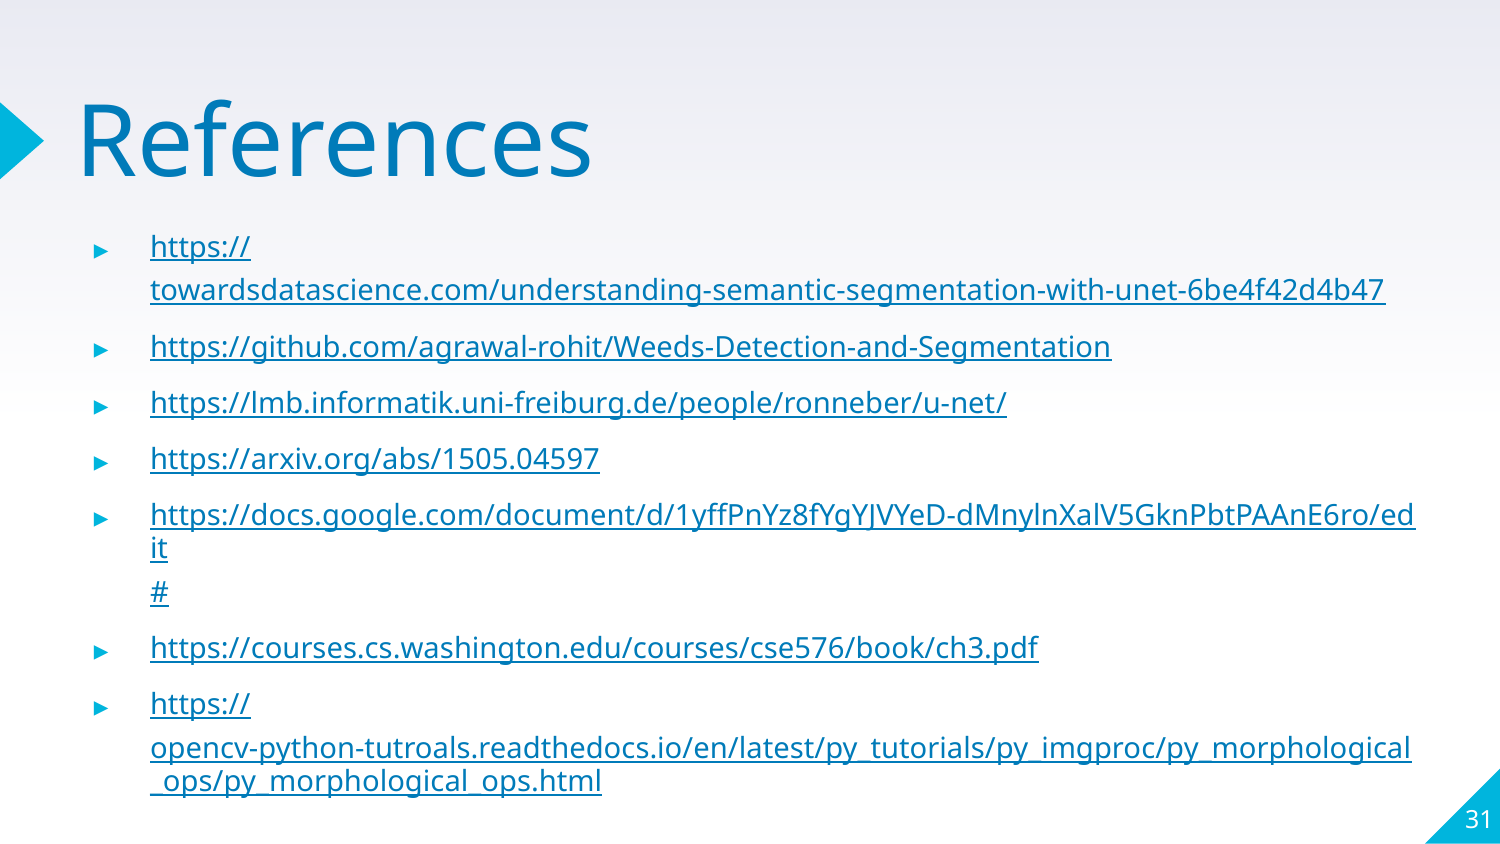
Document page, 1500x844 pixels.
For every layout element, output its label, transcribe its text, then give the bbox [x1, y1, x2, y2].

title References [75, 99, 1001, 223]
list https://towardsdatascience.com/understanding-semantic-segmentation-with-unet-6be4f42d4b47 https://github.com/agrawal-rohit/Weeds-Detection-and-Segmentation https://lmb.informatik.uni-freiburg.de/people/ronneber/u-net/ https://arxiv.org/abs/1505.04597 https://docs.google.com/document/d/1yffPnYz8fYgYJVYeD-dMnylnXalV5GknPbtPAAnE6ro/edit# https://courses.cs.washington.edu/courses/cse576/book/ch3.pdf https://opencv-python-tutroals.readthedocs.io/en/latest/py_tutorials/py_imgproc/py_morphological_ops/py_morphological_ops.html [75, 223, 1419, 794]
slide_number 31 [1418, 760, 1494, 838]
